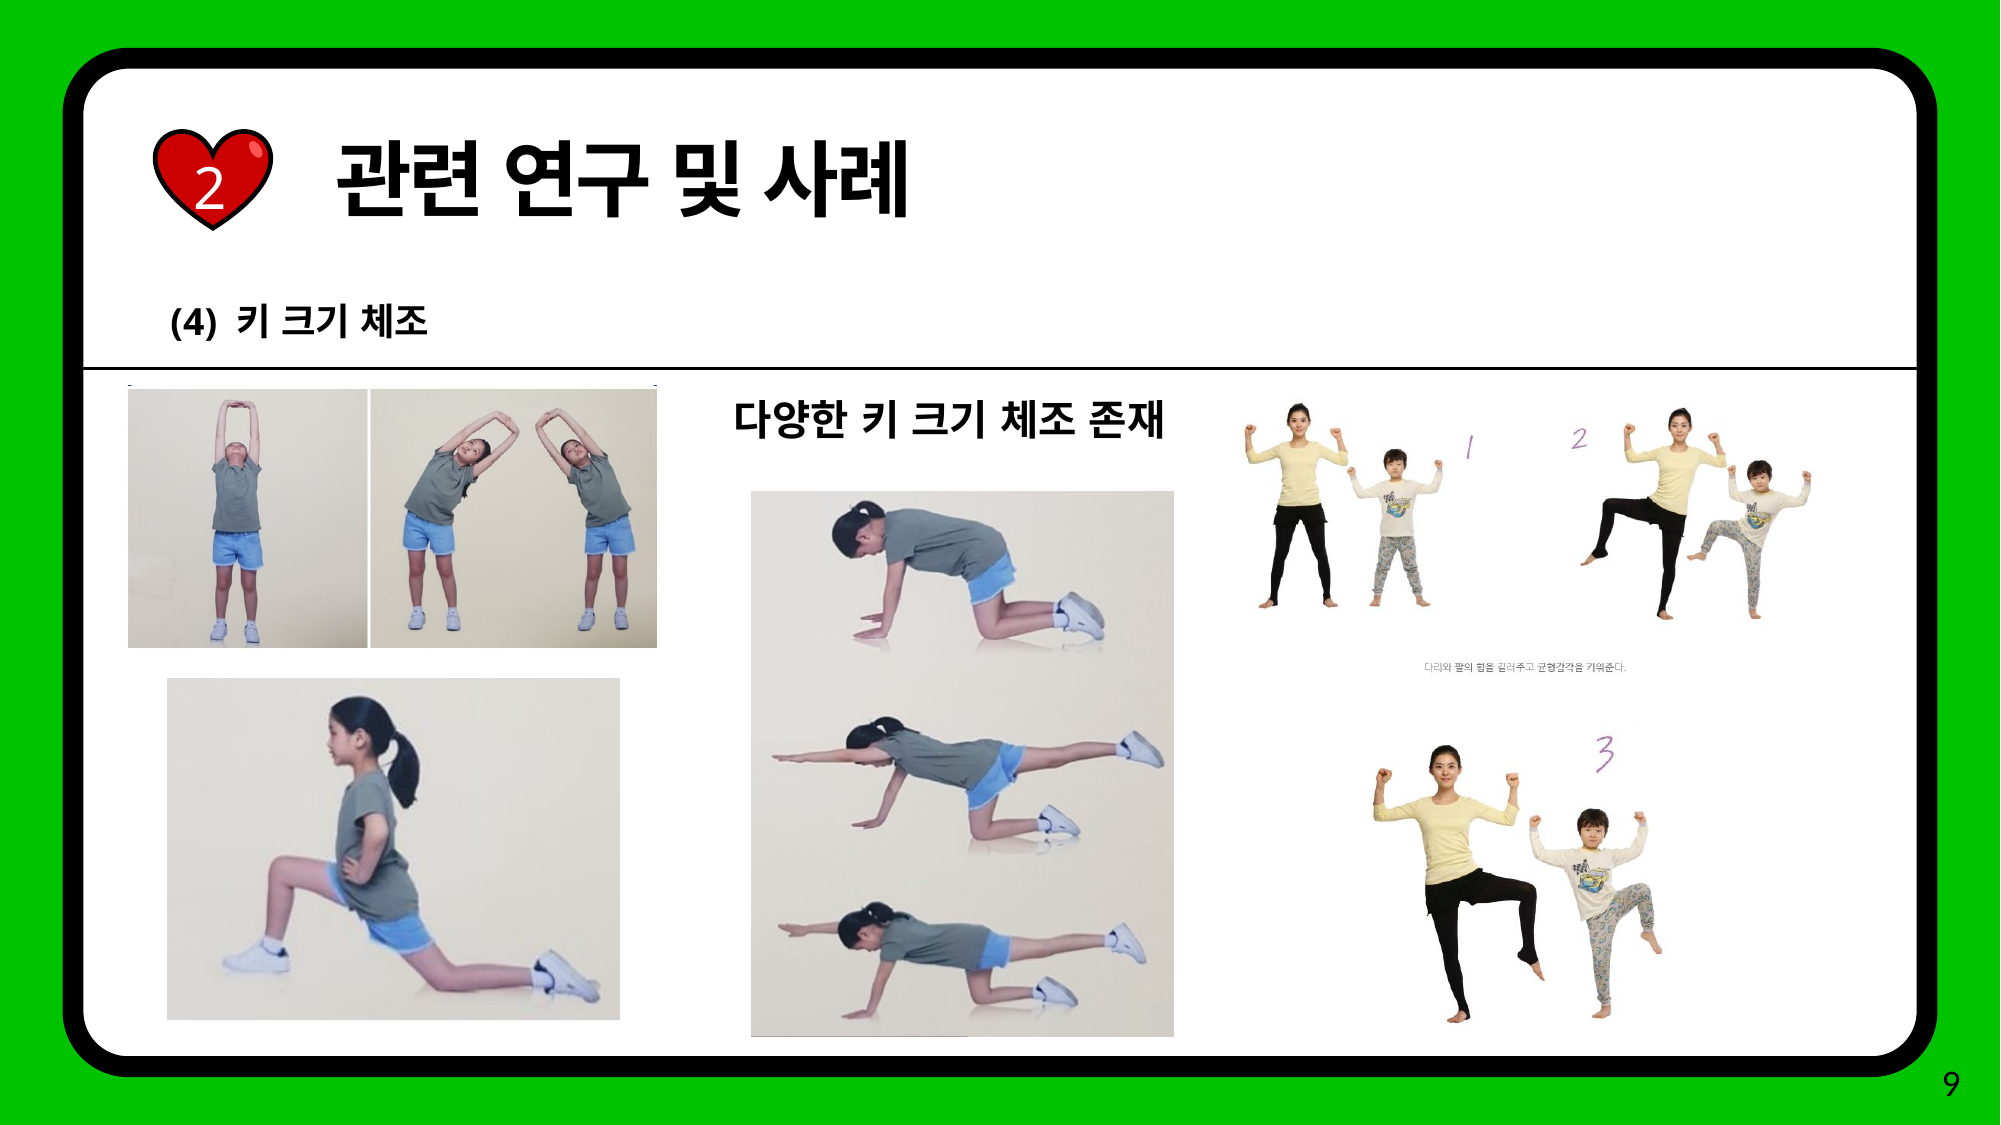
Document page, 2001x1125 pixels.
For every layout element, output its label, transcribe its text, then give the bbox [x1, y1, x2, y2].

picture [1217, 385, 1852, 1027]
picture [125, 385, 660, 651]
picture [751, 491, 1174, 1037]
text_box 9 [1926, 1052, 1984, 1112]
picture [167, 678, 620, 1023]
text_box (4) 키 크기 체조 [155, 290, 942, 351]
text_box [155, 130, 271, 230]
text_box 다양한 키 크기 체조 존재 [719, 386, 1181, 452]
text_box 관련 연구 및 사례 [320, 119, 1124, 235]
text_box [71, 57, 1929, 1068]
